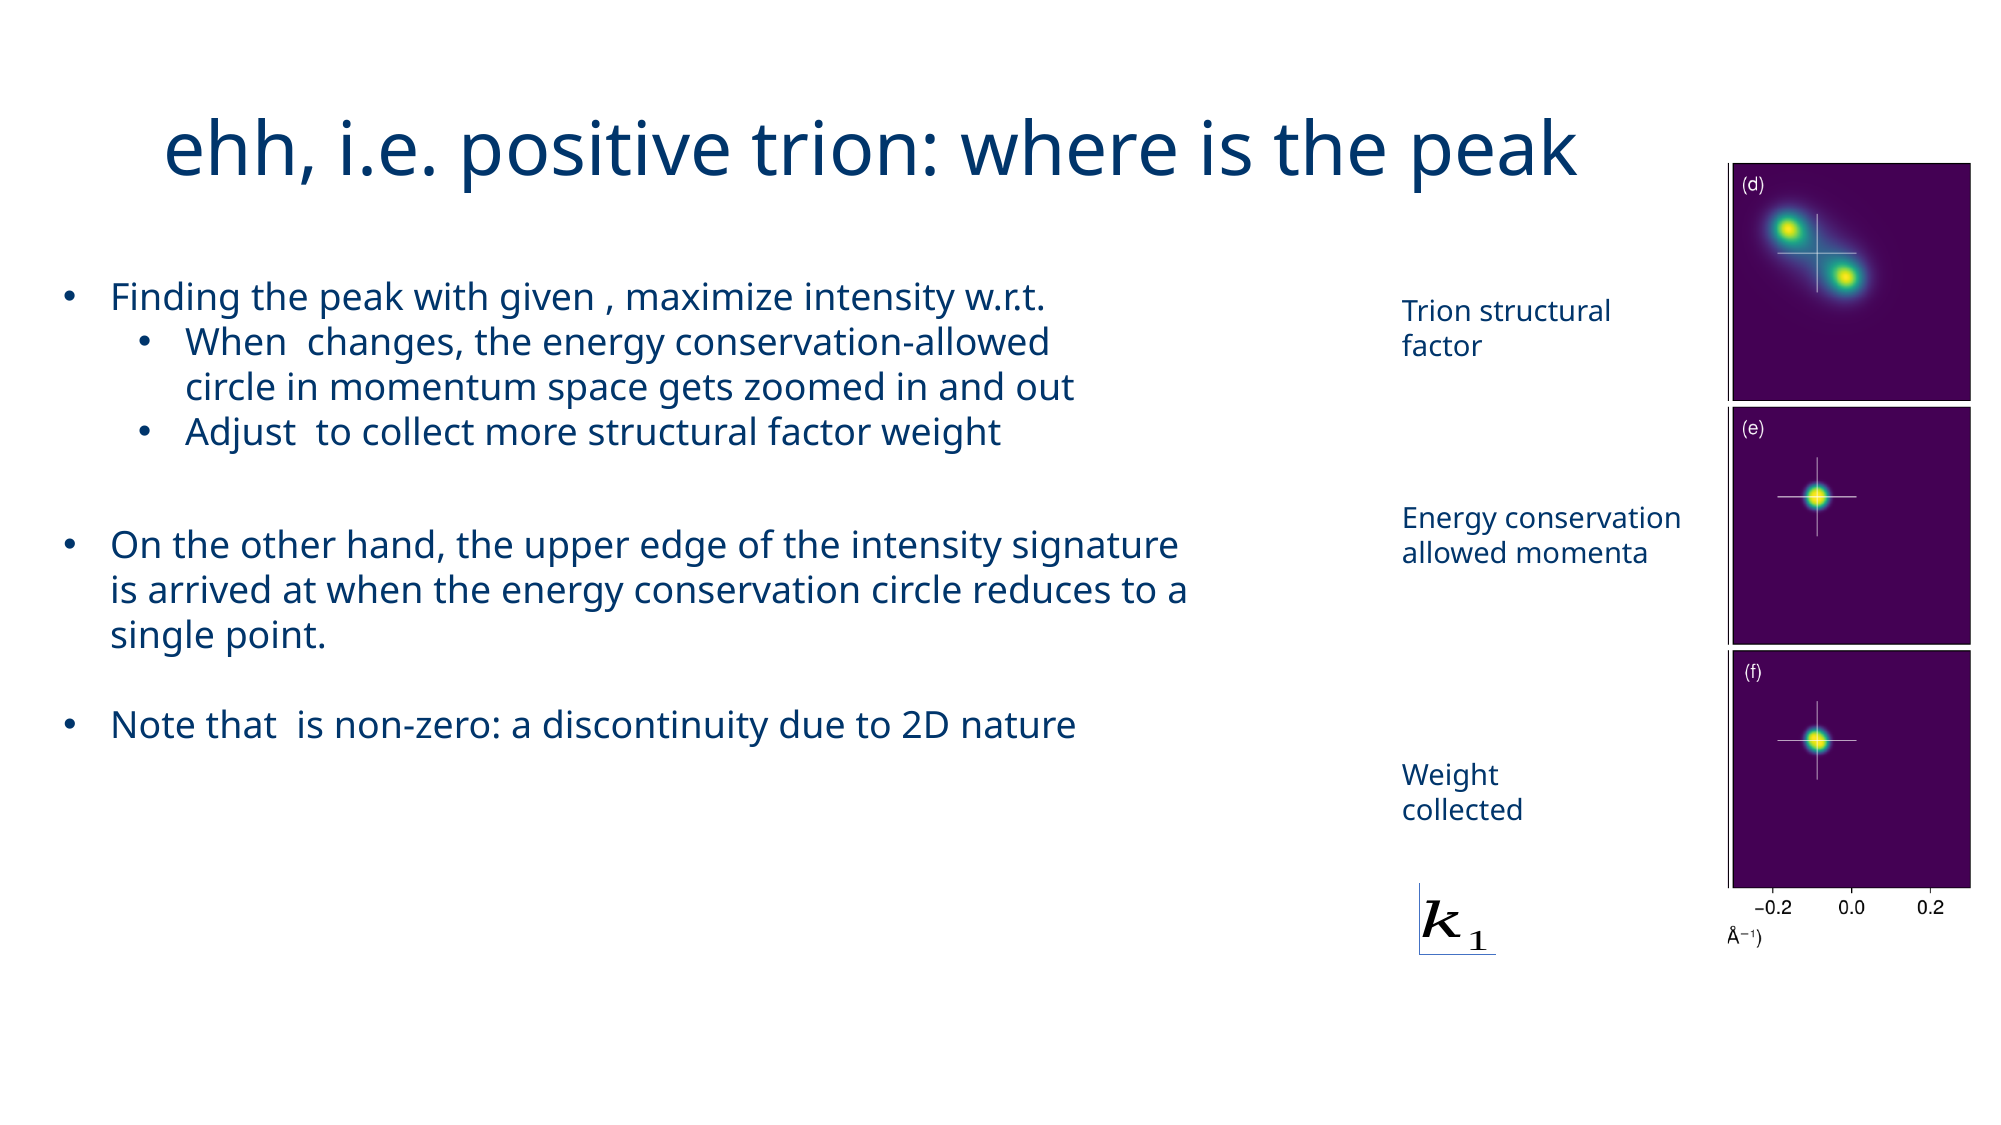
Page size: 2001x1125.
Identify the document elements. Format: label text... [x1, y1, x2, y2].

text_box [1419, 883, 1496, 957]
text_box Weight collected [1387, 748, 1618, 834]
picture [1727, 131, 1985, 966]
text_box Trion structural factor [1387, 284, 1678, 370]
text_box ehh, i.e. positive trion: where is the peak [148, 93, 1828, 198]
text_box Energy conservation allowed momenta [1387, 491, 1726, 577]
